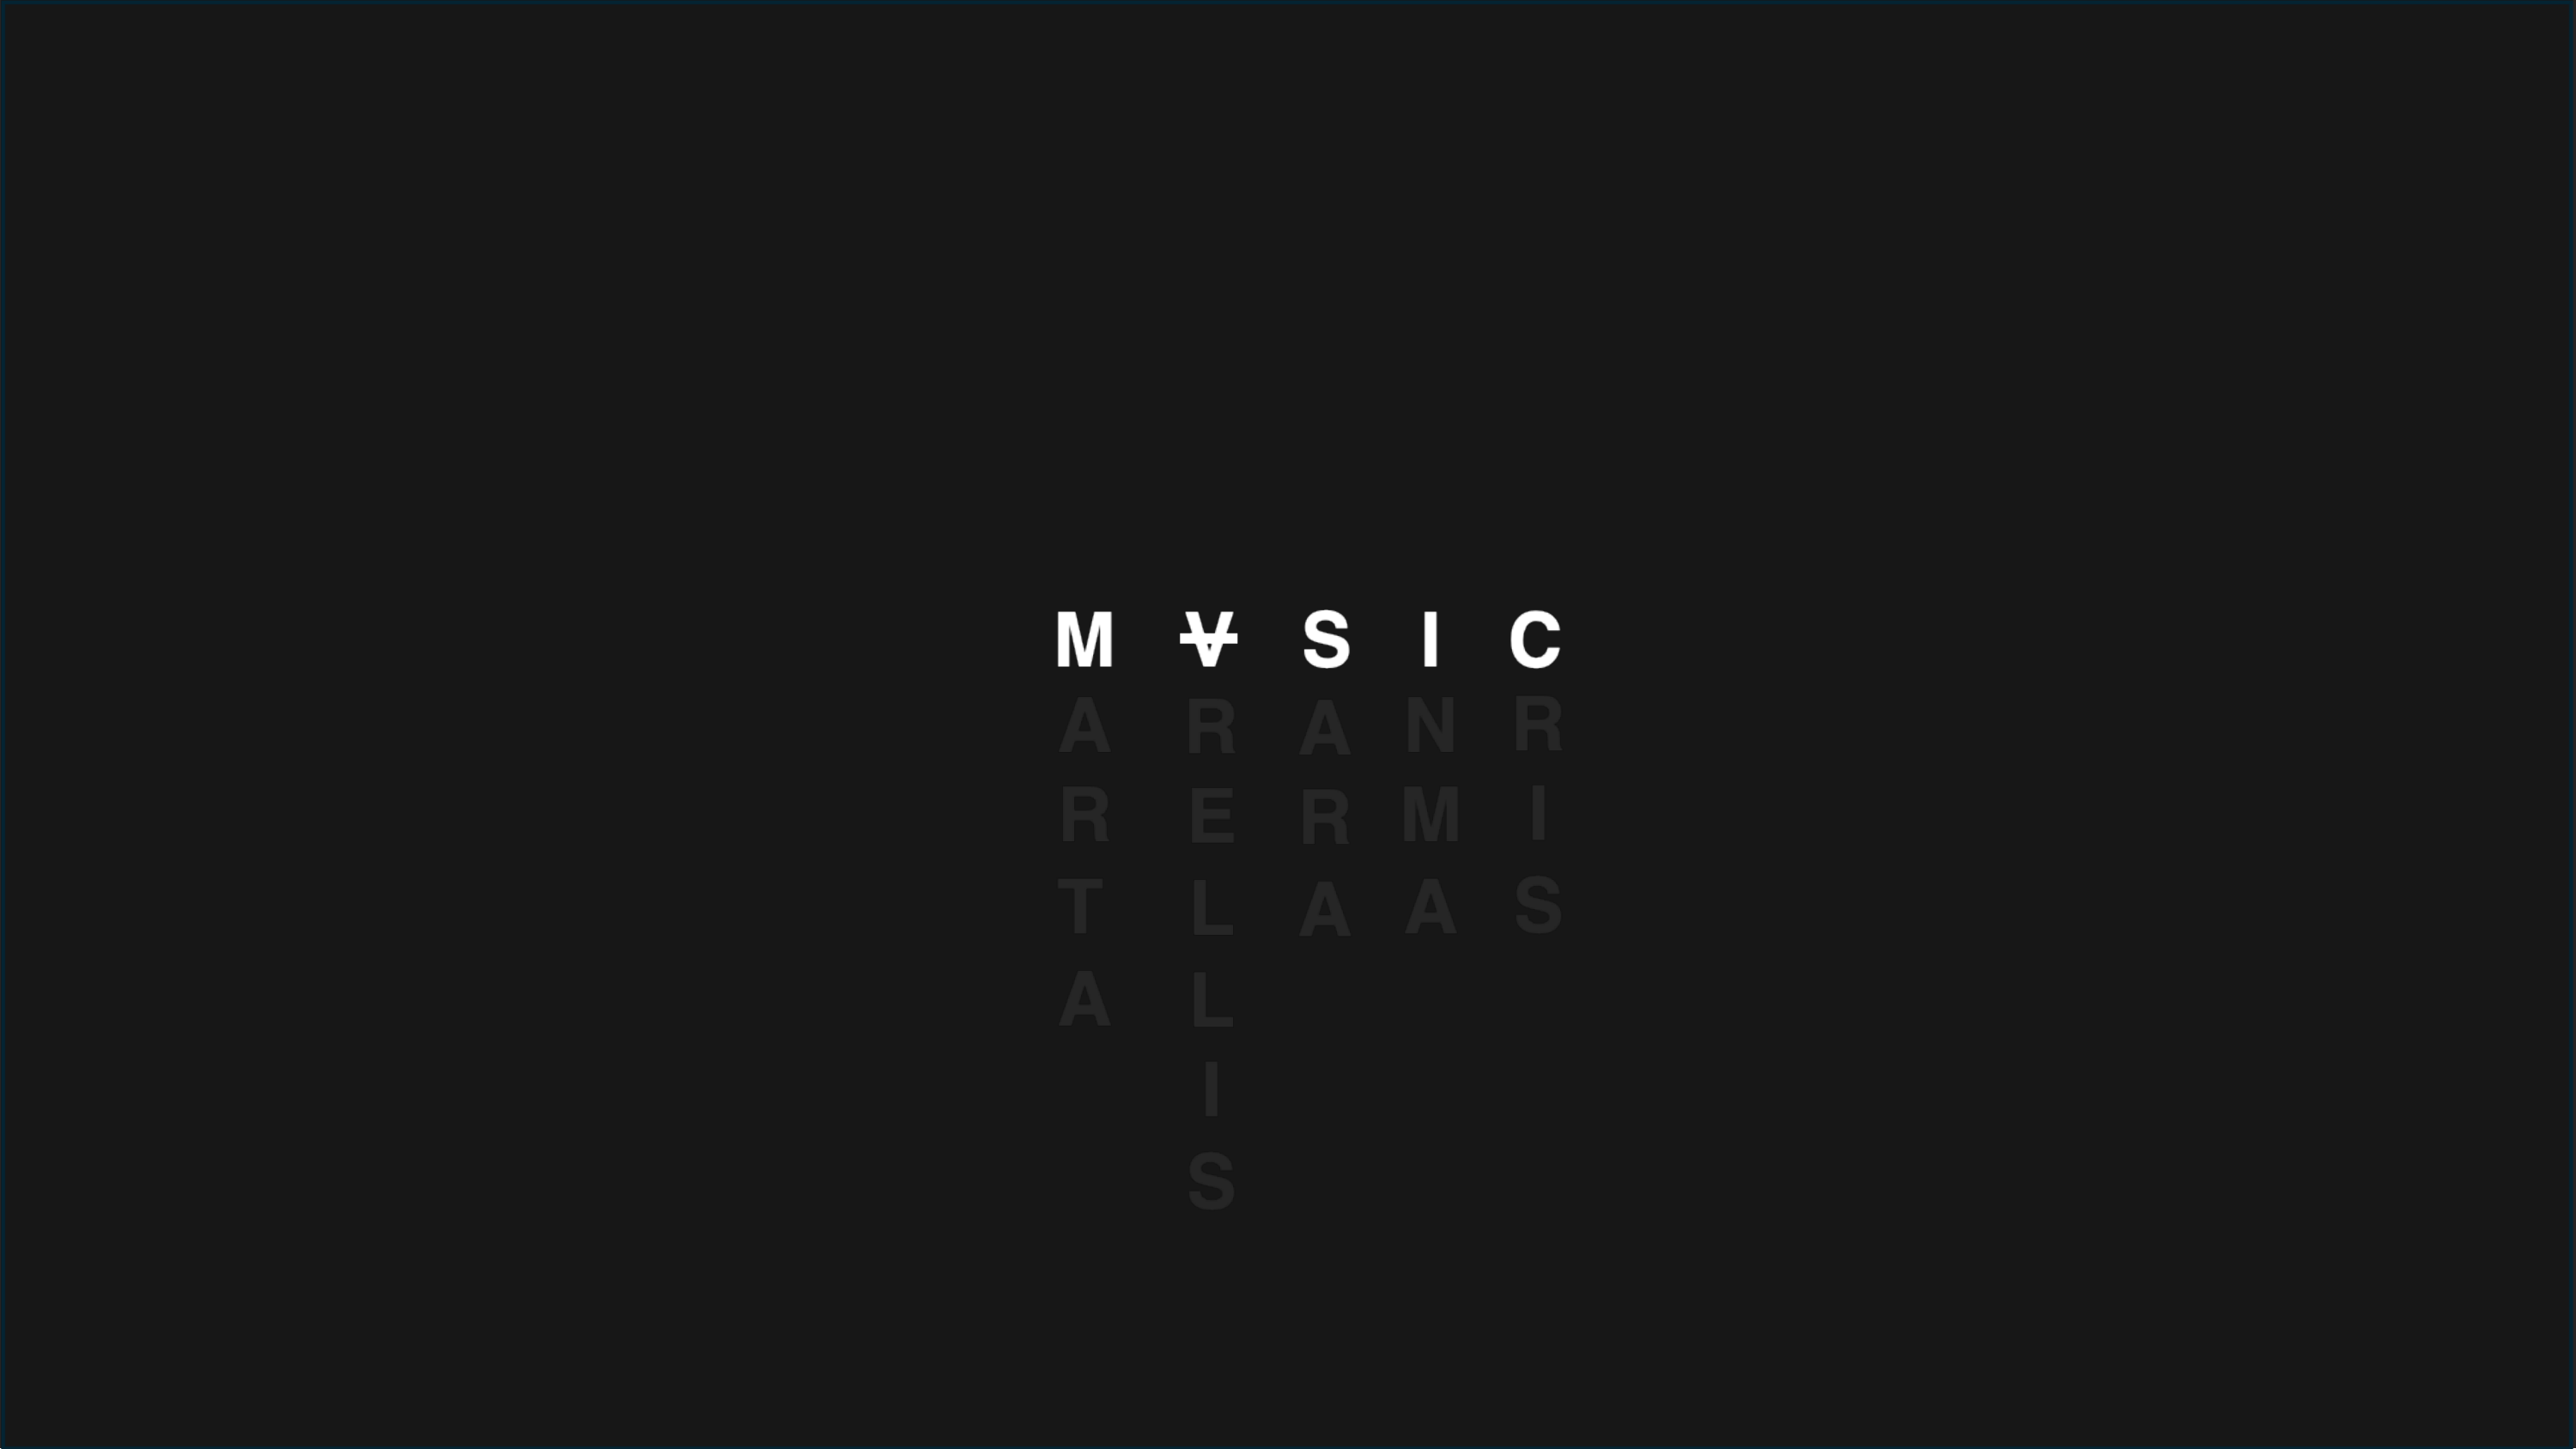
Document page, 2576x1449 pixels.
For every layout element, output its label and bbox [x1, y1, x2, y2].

text_box [0, 0, 2576, 1449]
